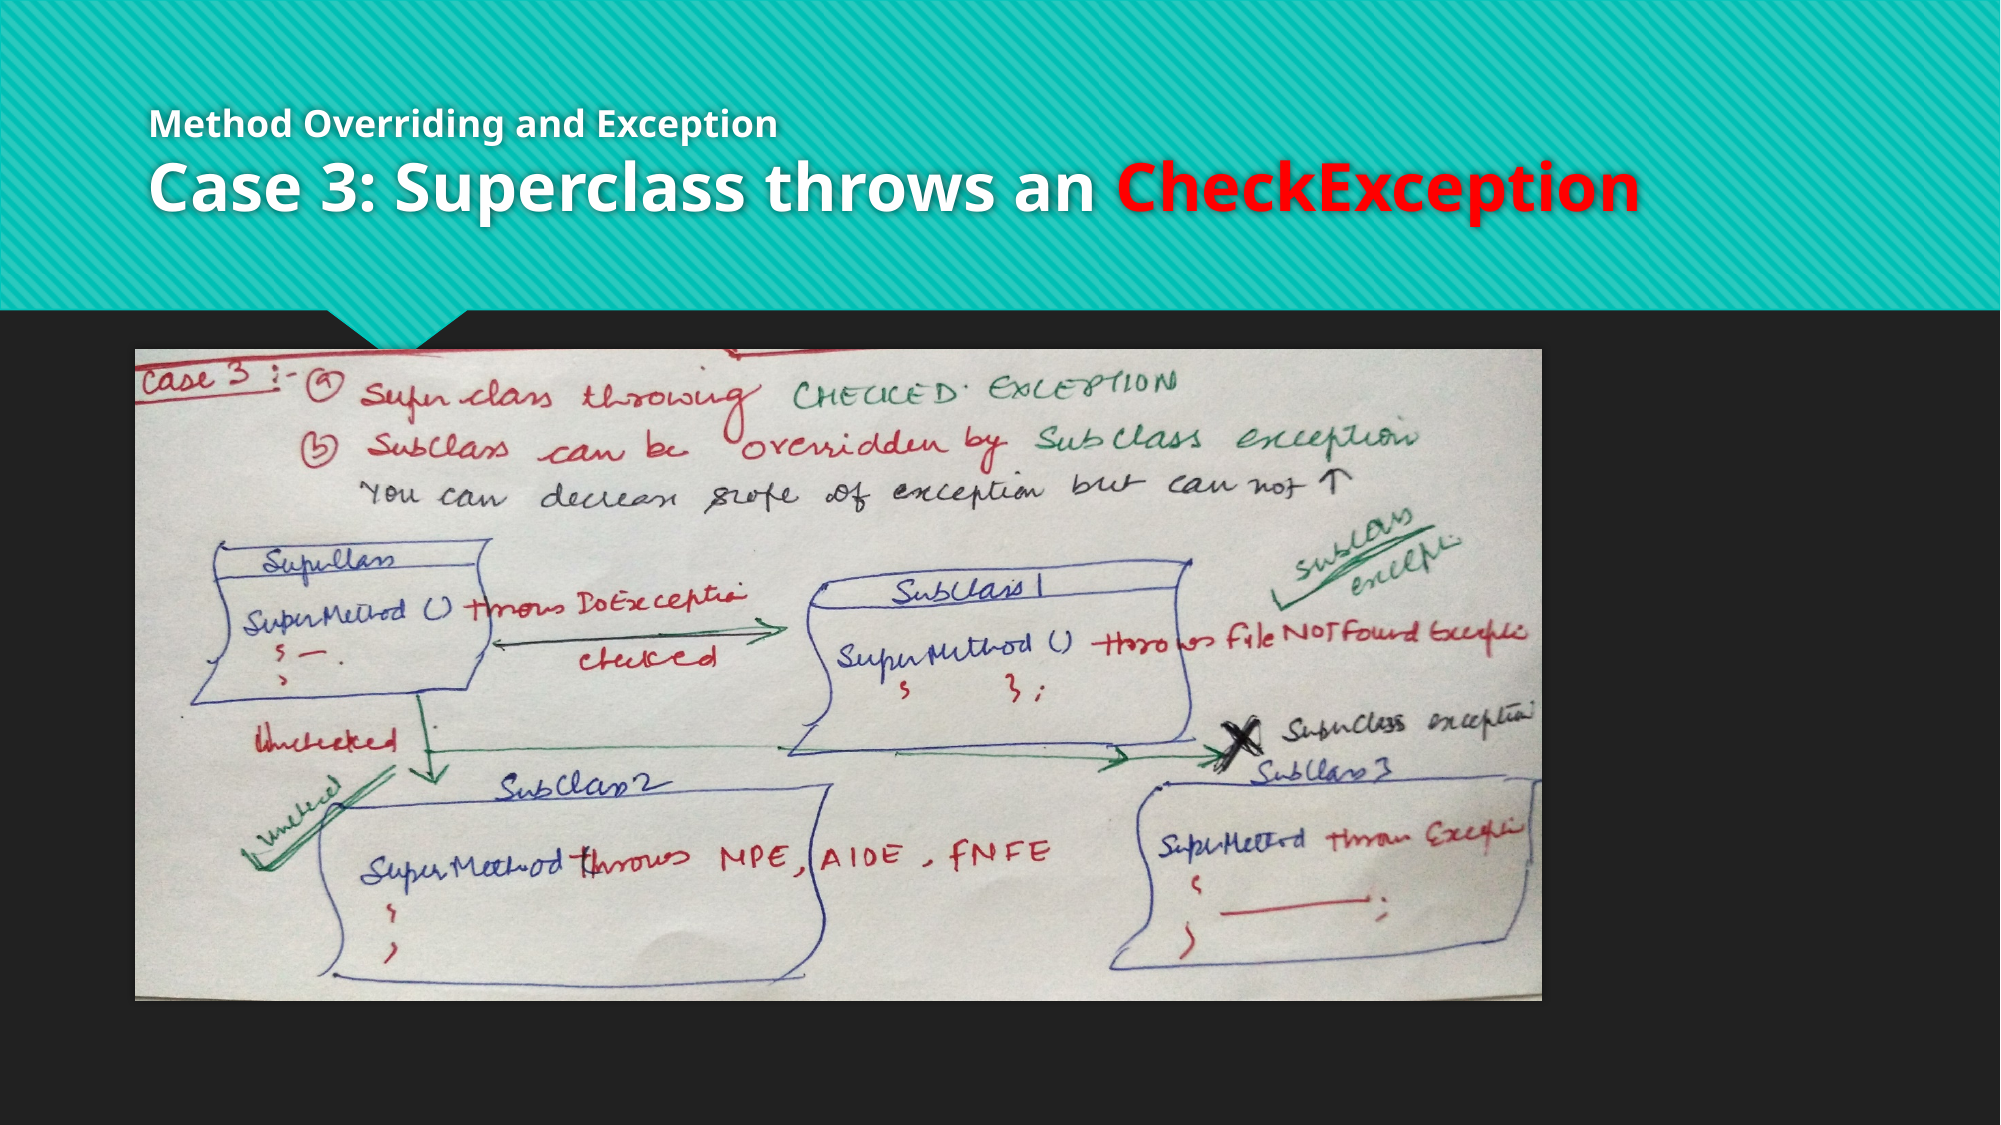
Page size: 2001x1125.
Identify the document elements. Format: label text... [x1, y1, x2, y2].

picture [132, 349, 1543, 1001]
title Method Overriding and Exception Case 3: Superclass throws an CheckException [132, 73, 1868, 233]
